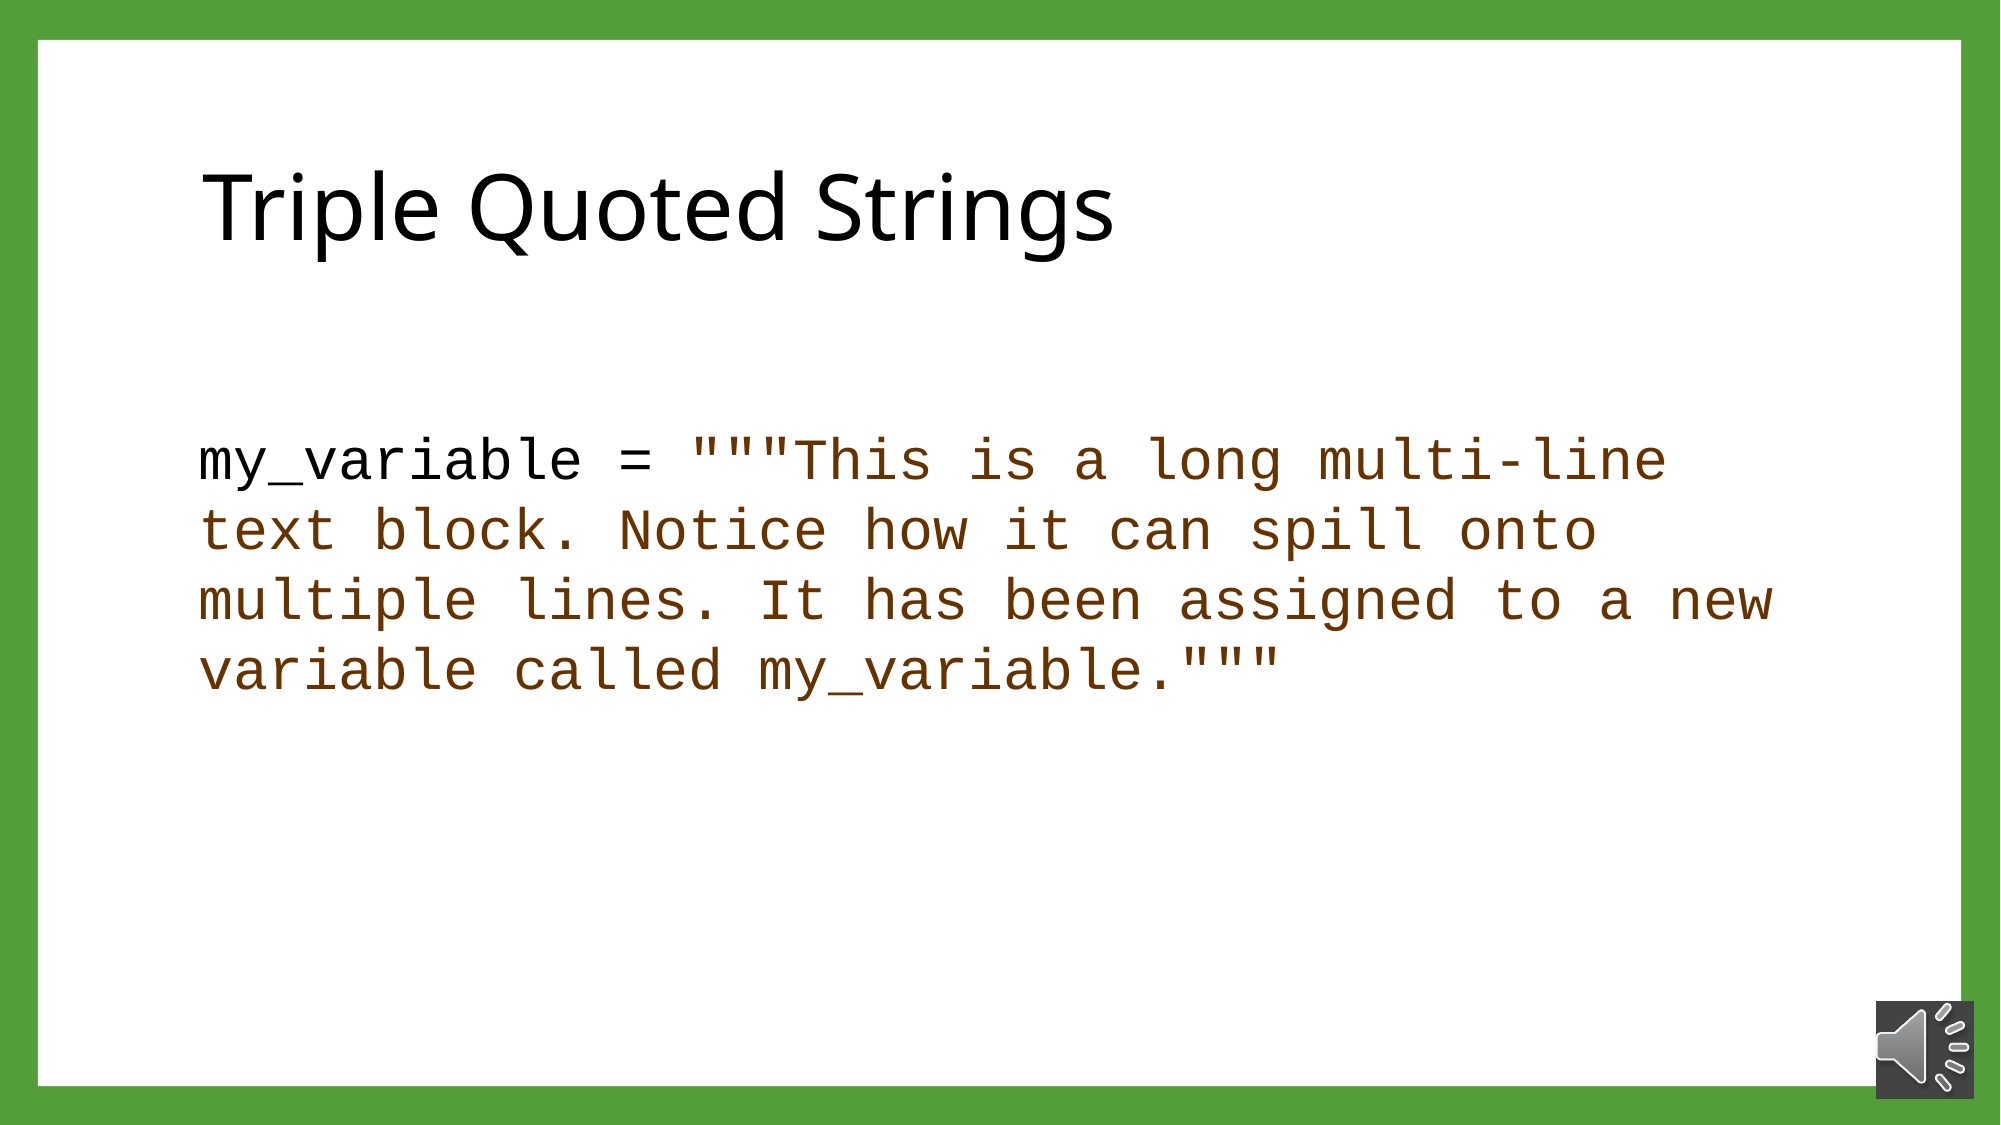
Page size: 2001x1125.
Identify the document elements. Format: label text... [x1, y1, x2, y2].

picture [1874, 999, 1976, 1101]
text_box my_variable = """This is a long multi-line text block. Notice how it can spill onto multiple lines. It has been assigned to a new variable called my_variable.""" [176, 413, 1824, 709]
title Triple Quoted Strings [187, 99, 1808, 323]
